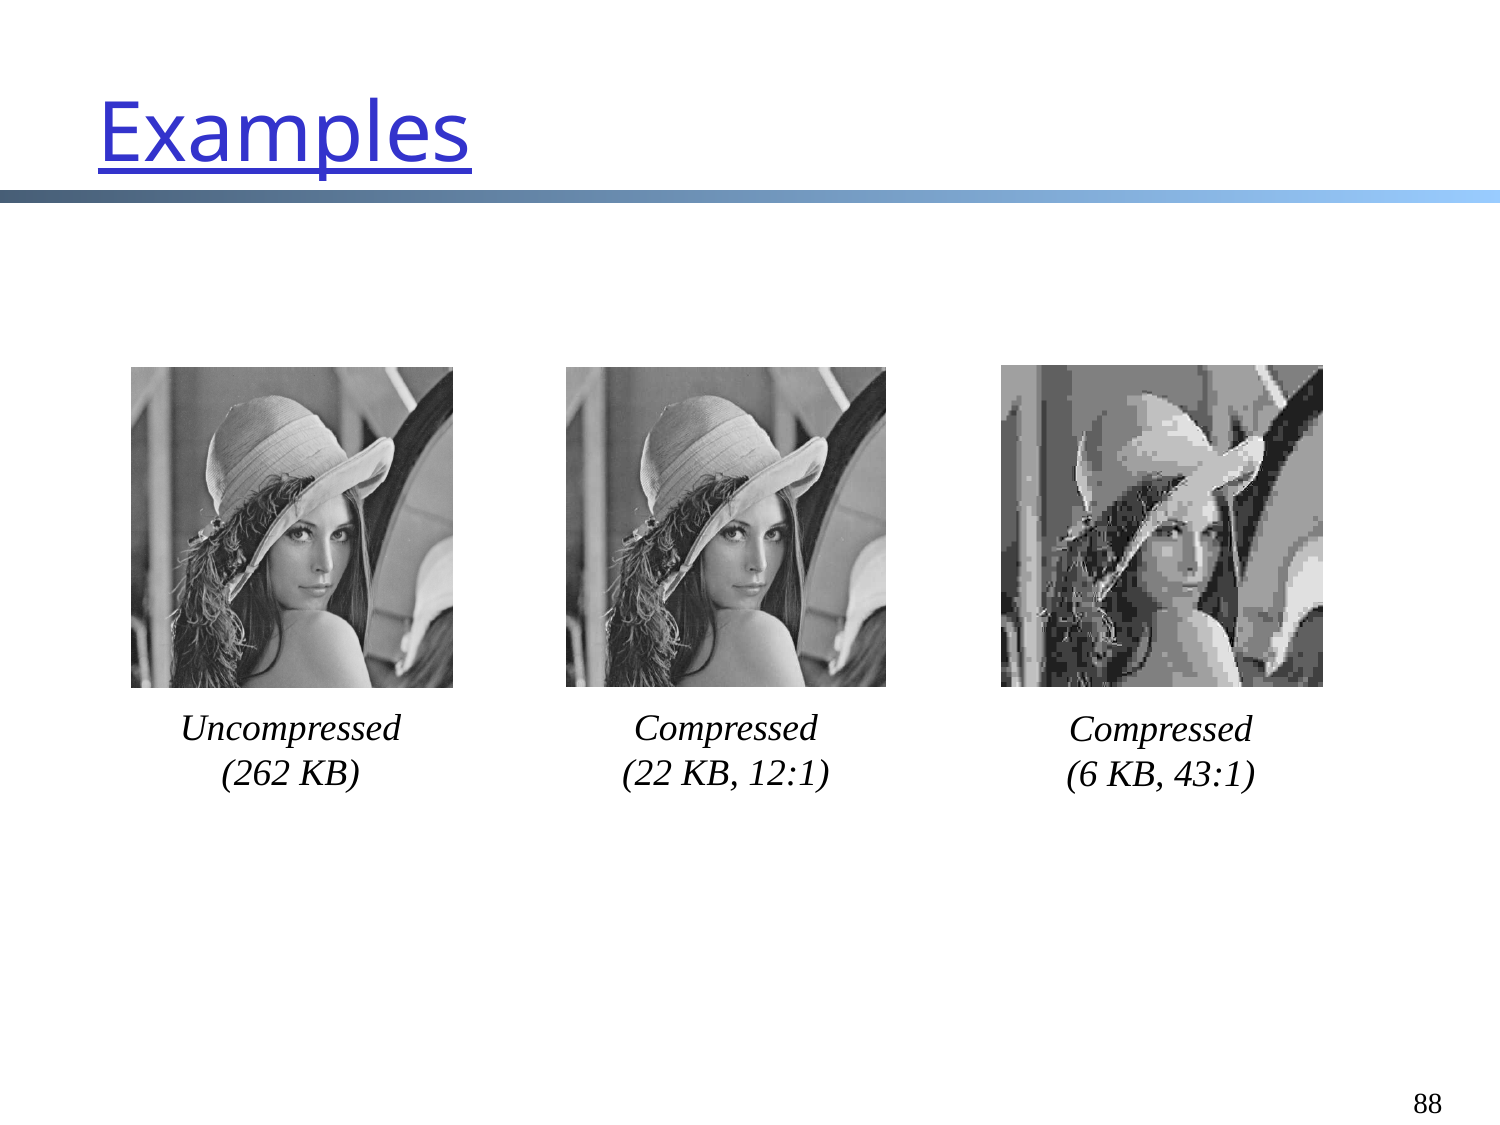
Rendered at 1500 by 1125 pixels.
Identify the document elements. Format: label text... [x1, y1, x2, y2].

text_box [129, 366, 453, 801]
text_box Examples [83, 54, 1358, 202]
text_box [564, 366, 888, 801]
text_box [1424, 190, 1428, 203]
slide_number 88 [1387, 1076, 1459, 1125]
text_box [999, 365, 1323, 803]
